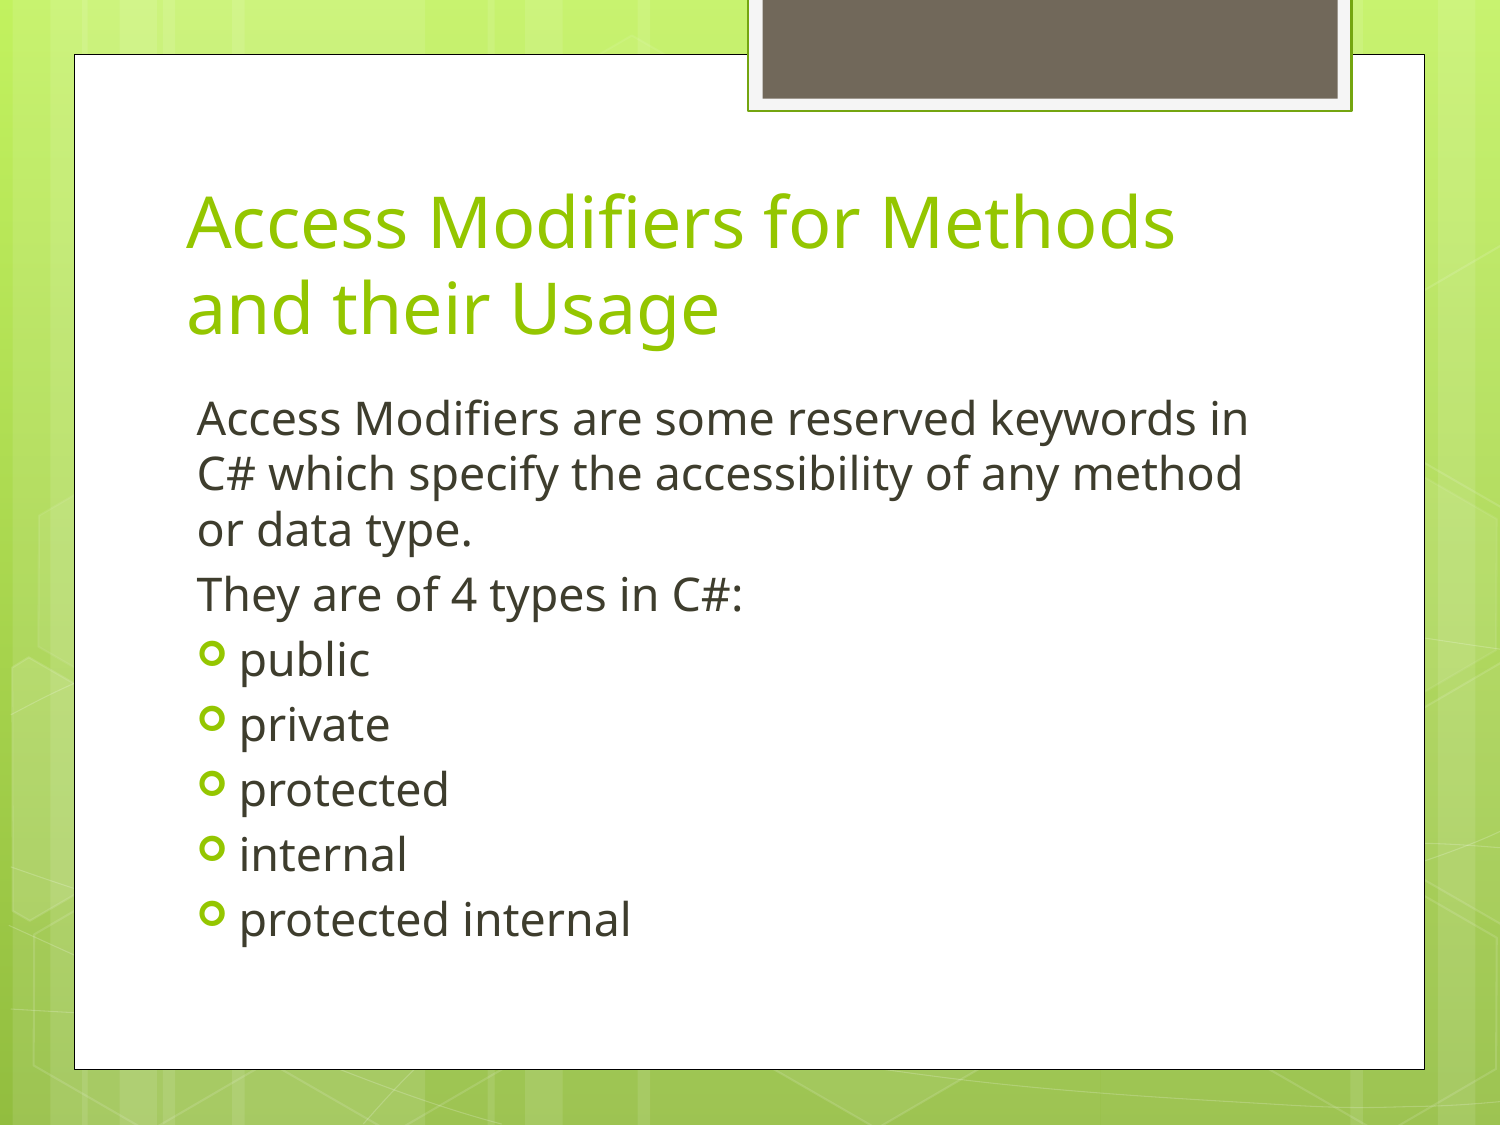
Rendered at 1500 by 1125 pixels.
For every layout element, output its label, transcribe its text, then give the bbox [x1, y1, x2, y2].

list Access Modifiers are some reserved keywords in C# which specify the accessibility of any method or data type. They are of 4 types in C#: public private protected internal protected internal [171, 381, 1283, 957]
title Access Modifiers for Methods and their Usage [171, 168, 1324, 357]
